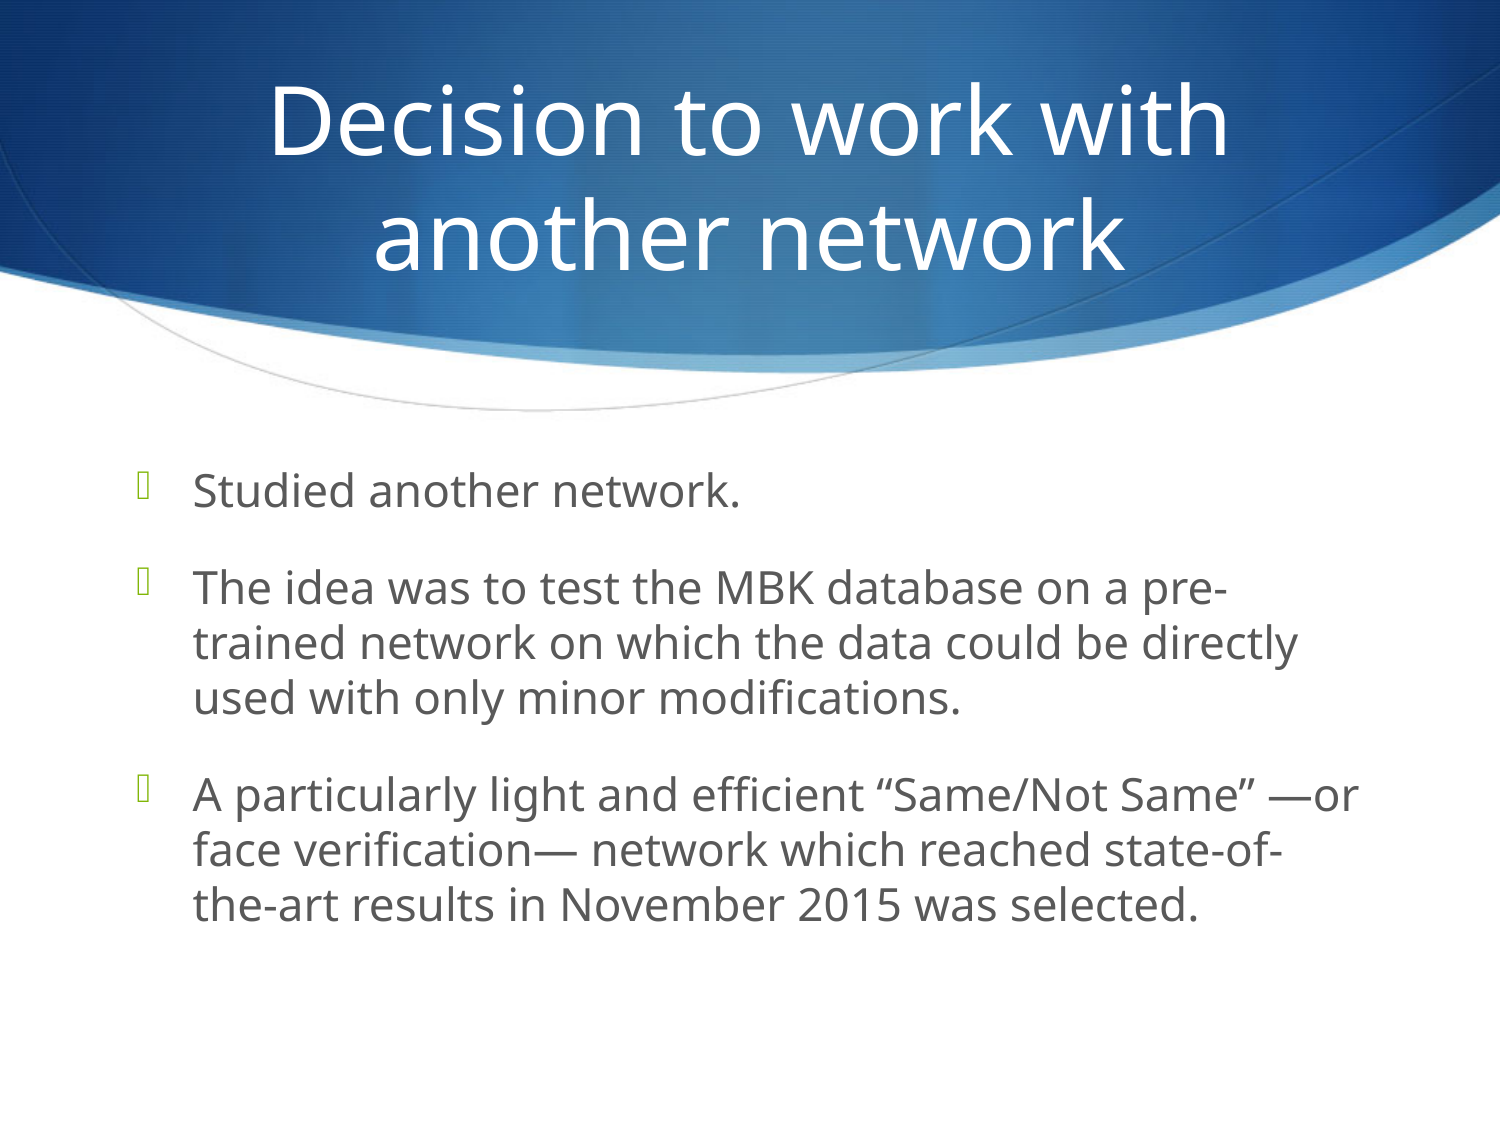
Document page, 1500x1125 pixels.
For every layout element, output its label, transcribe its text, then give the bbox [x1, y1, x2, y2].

list Studied another network. The idea was to test the MBK database on a pre-trained network on which the data could be directly used with only minor modifications. A particularly light and efficient “Same/Not Same” —or face verification— network which reached state-of-the-art results in November 2015 was selected. [121, 454, 1379, 991]
title Decision to work with another network [75, 56, 1425, 294]
picture [0, 0, 1500, 1125]
